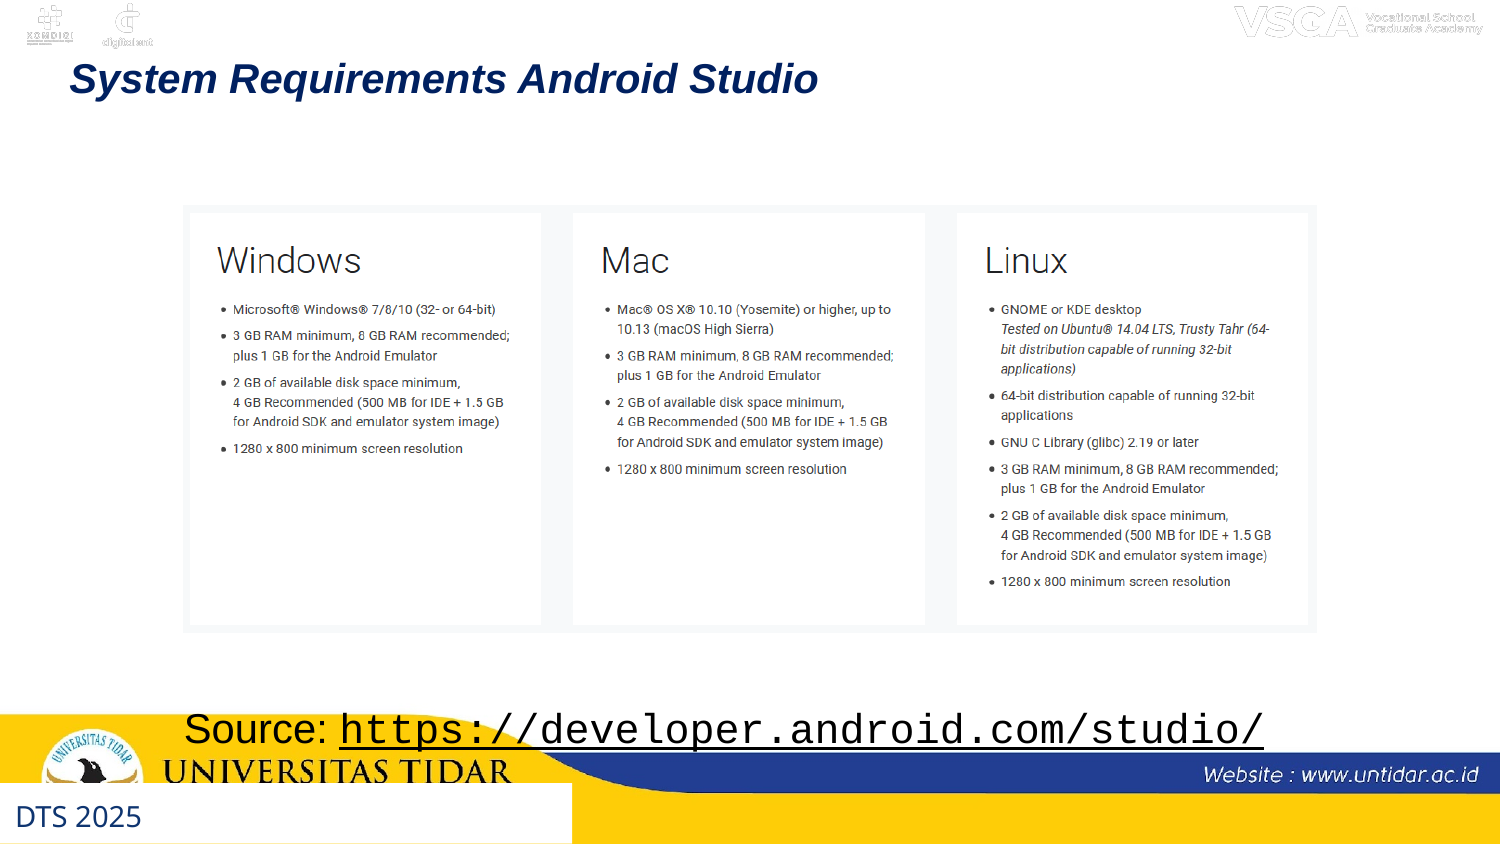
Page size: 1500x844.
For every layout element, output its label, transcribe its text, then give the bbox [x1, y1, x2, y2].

picture [0, 0, 1500, 844]
text_box System Requirements Android Studio [54, 44, 982, 110]
text_box [54, 143, 1443, 789]
picture [183, 205, 1317, 633]
text_box DTS 2025 [0, 783, 573, 844]
text_box Source: https://developer.android.com/studio/ [28, 694, 1420, 760]
